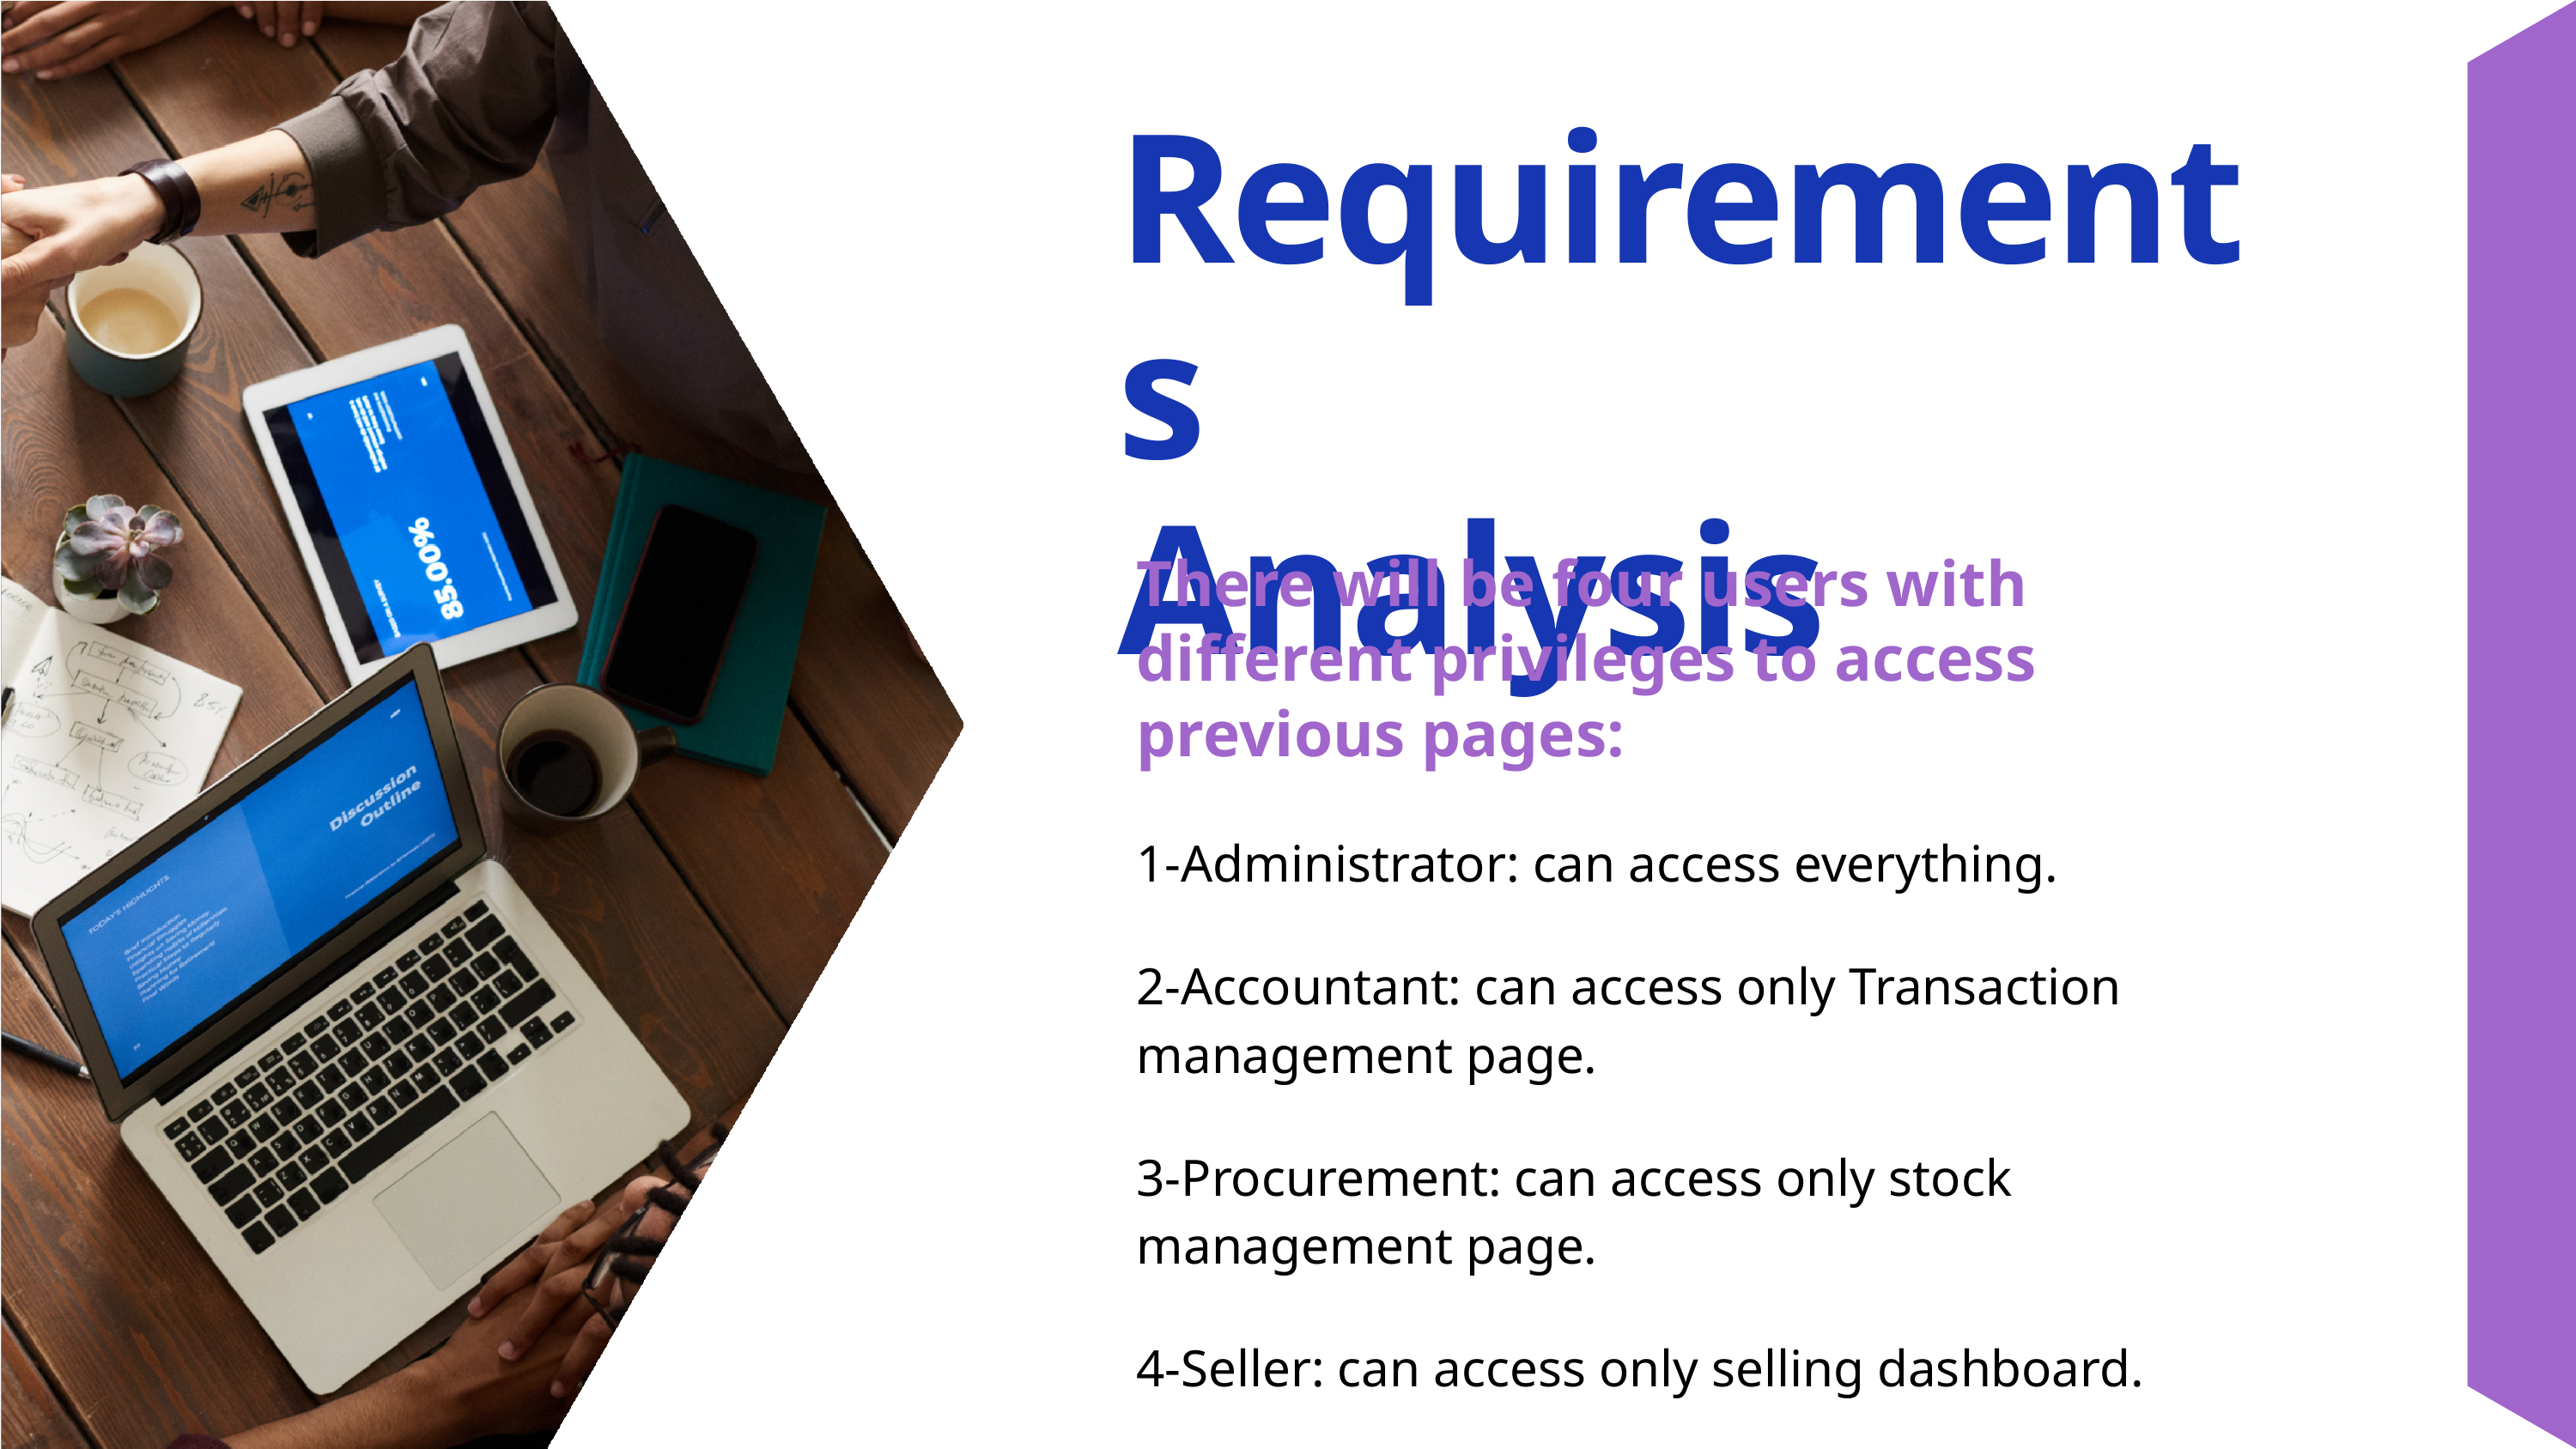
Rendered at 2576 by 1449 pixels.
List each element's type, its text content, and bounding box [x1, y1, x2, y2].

title Requirements Analysis [1115, 80, 2252, 691]
list There will be four users with different privileges to access previous pages: 1-Administrator: can access everything. 2-Accountant: can access only Transaction management page. 3-Procurement: can access only stock management page. 4-Seller: can access only selling dashboard. [1134, 542, 2233, 1397]
picture [0, 0, 963, 1449]
text_box [2467, 0, 2576, 1449]
